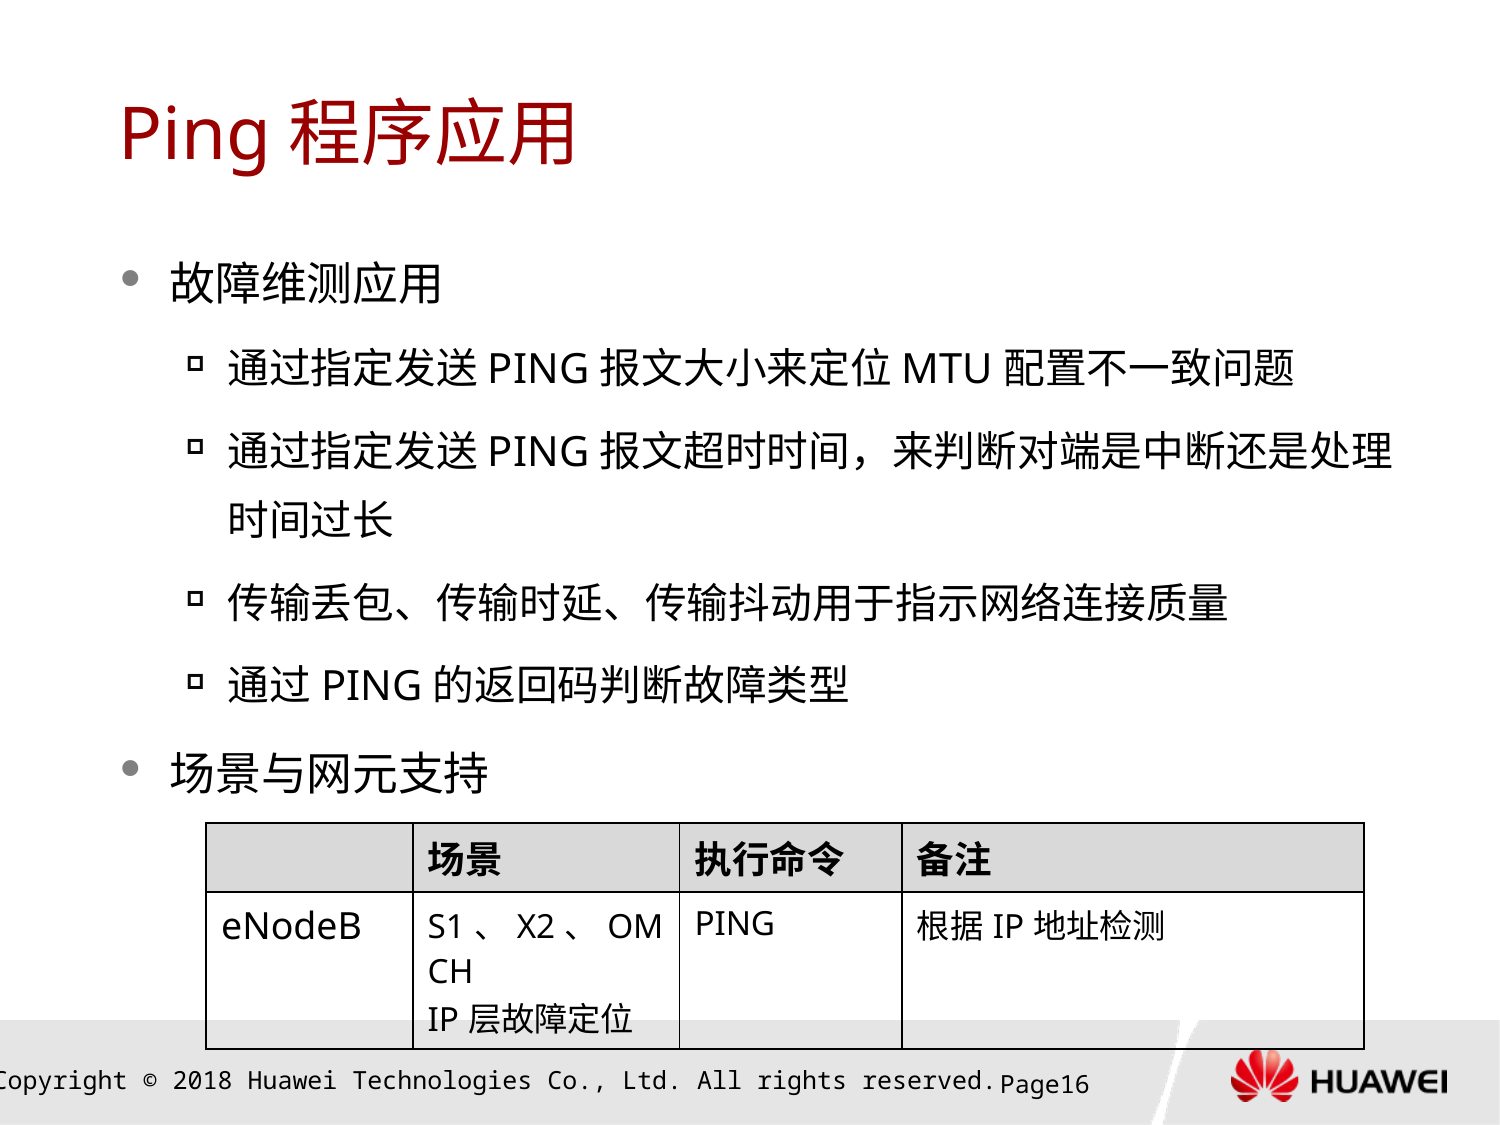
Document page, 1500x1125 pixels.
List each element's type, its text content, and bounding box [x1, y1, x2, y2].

table_header 执行命令 [680, 824, 901, 891]
table_cell 根据IP地址检测 [903, 893, 1363, 1048]
table_cell PING [680, 893, 901, 1048]
list 故障维测应用 通过指定发送PING报文大小来定位MTU配置不一致问题 通过指定发送PING报文超时时间，来判断对端是中断还是处理时间过长 传输丢包、传输时延、传输抖动用于指示网络连接质量 通过PING的返回码判断故障类型 场景与网元支持 [106, 225, 1409, 915]
picture [0, 1020, 1500, 1125]
table_header 场景 [414, 824, 679, 891]
table_cell eNodeB [207, 893, 412, 1048]
table_header [207, 824, 412, 891]
title Ping程序应用 [104, 58, 1374, 202]
slide_number Page15 [999, 1070, 1250, 1125]
table_cell S1、X2、OMCH IP层故障定位 [414, 893, 679, 1048]
table_header 备注 [903, 824, 1363, 891]
